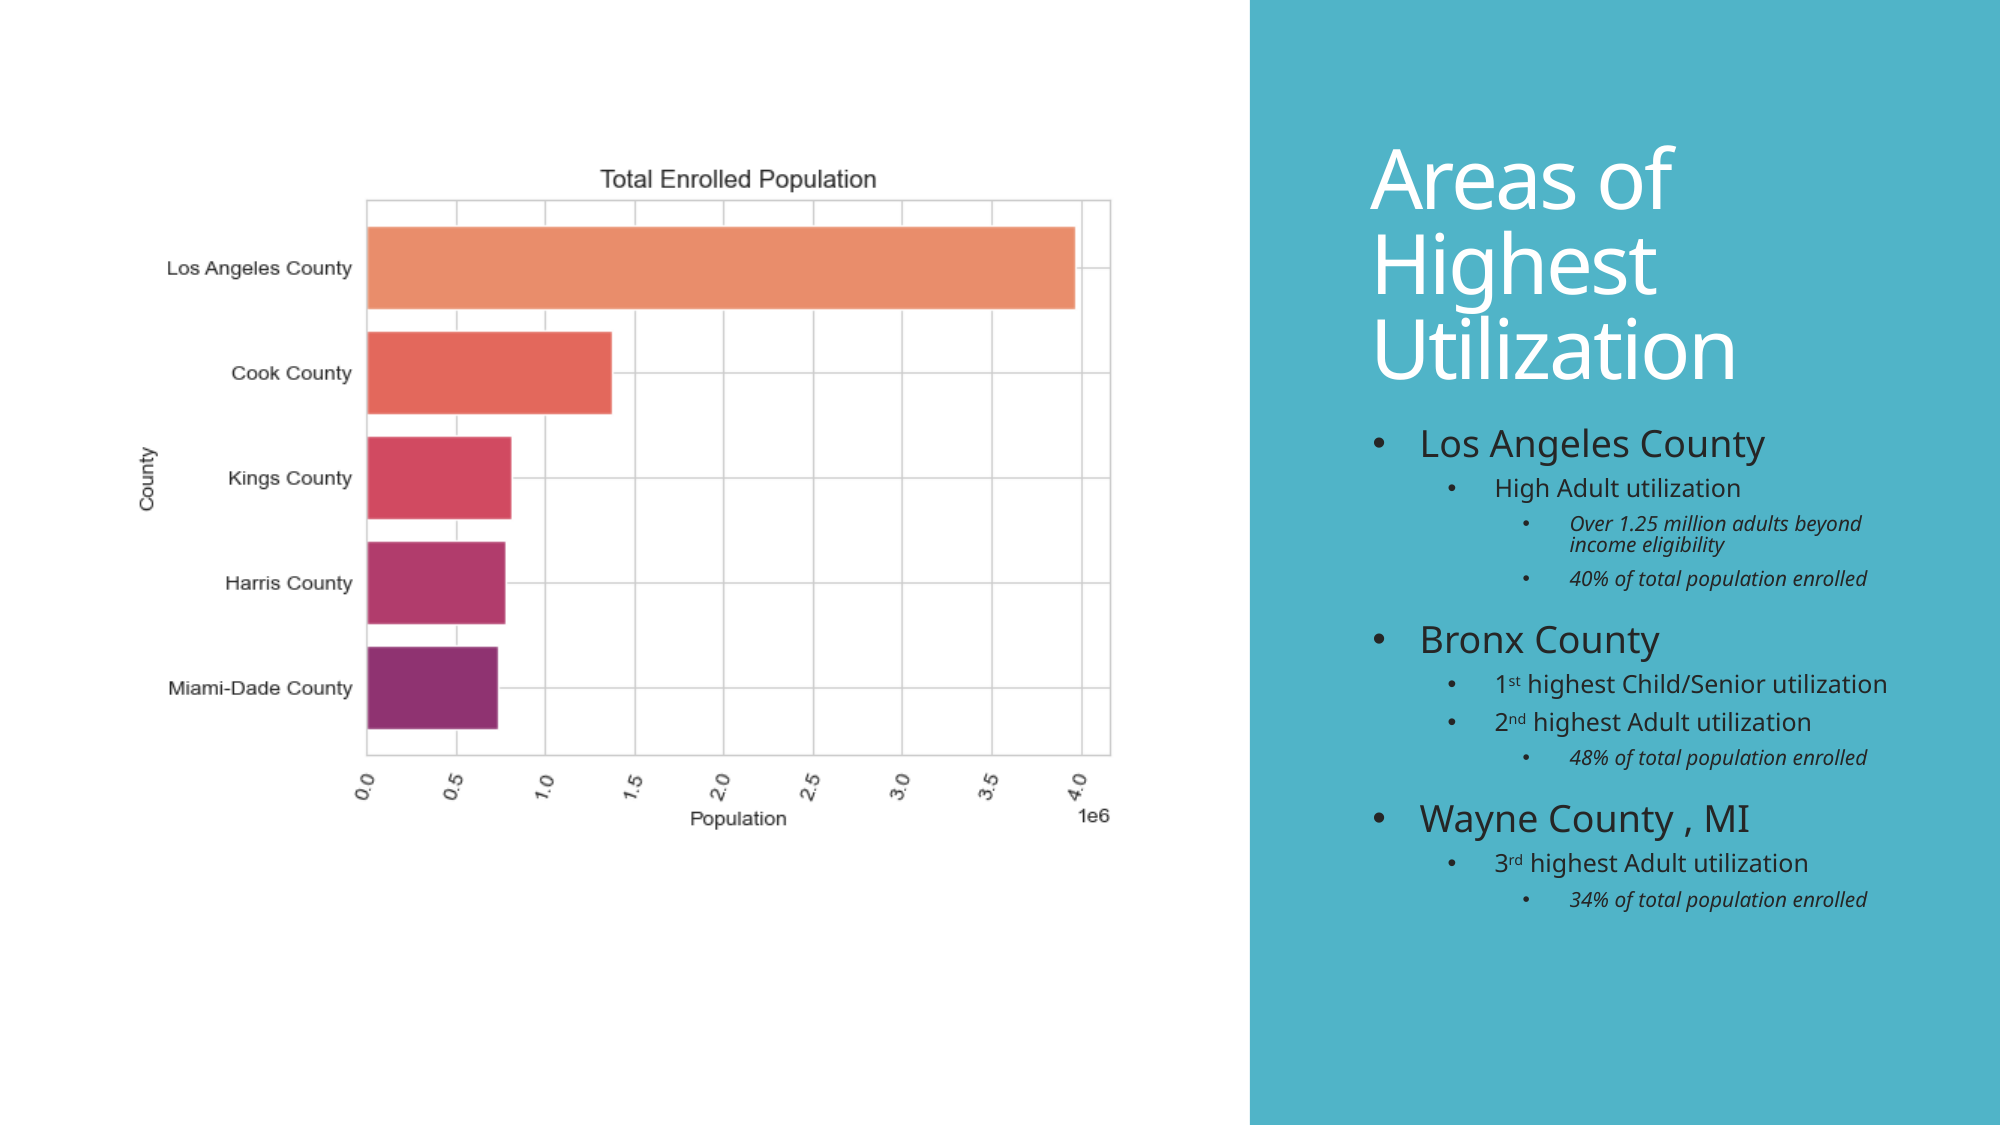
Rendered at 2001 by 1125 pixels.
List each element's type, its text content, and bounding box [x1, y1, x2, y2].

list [124, 154, 1126, 845]
list Los Angeles County High Adult utilization Over 1.25 million adults beyond income eligibility 40% of total population enrolled Bronx County 1st highest Child/Senior utilization 2nd highest Adult utilization 48% of total population enrolled Wayne County , MI 3rd highest Adult utilization 34% of total population enrolled [1357, 412, 1916, 925]
title Areas of Highest Utilization [1355, 88, 1911, 404]
